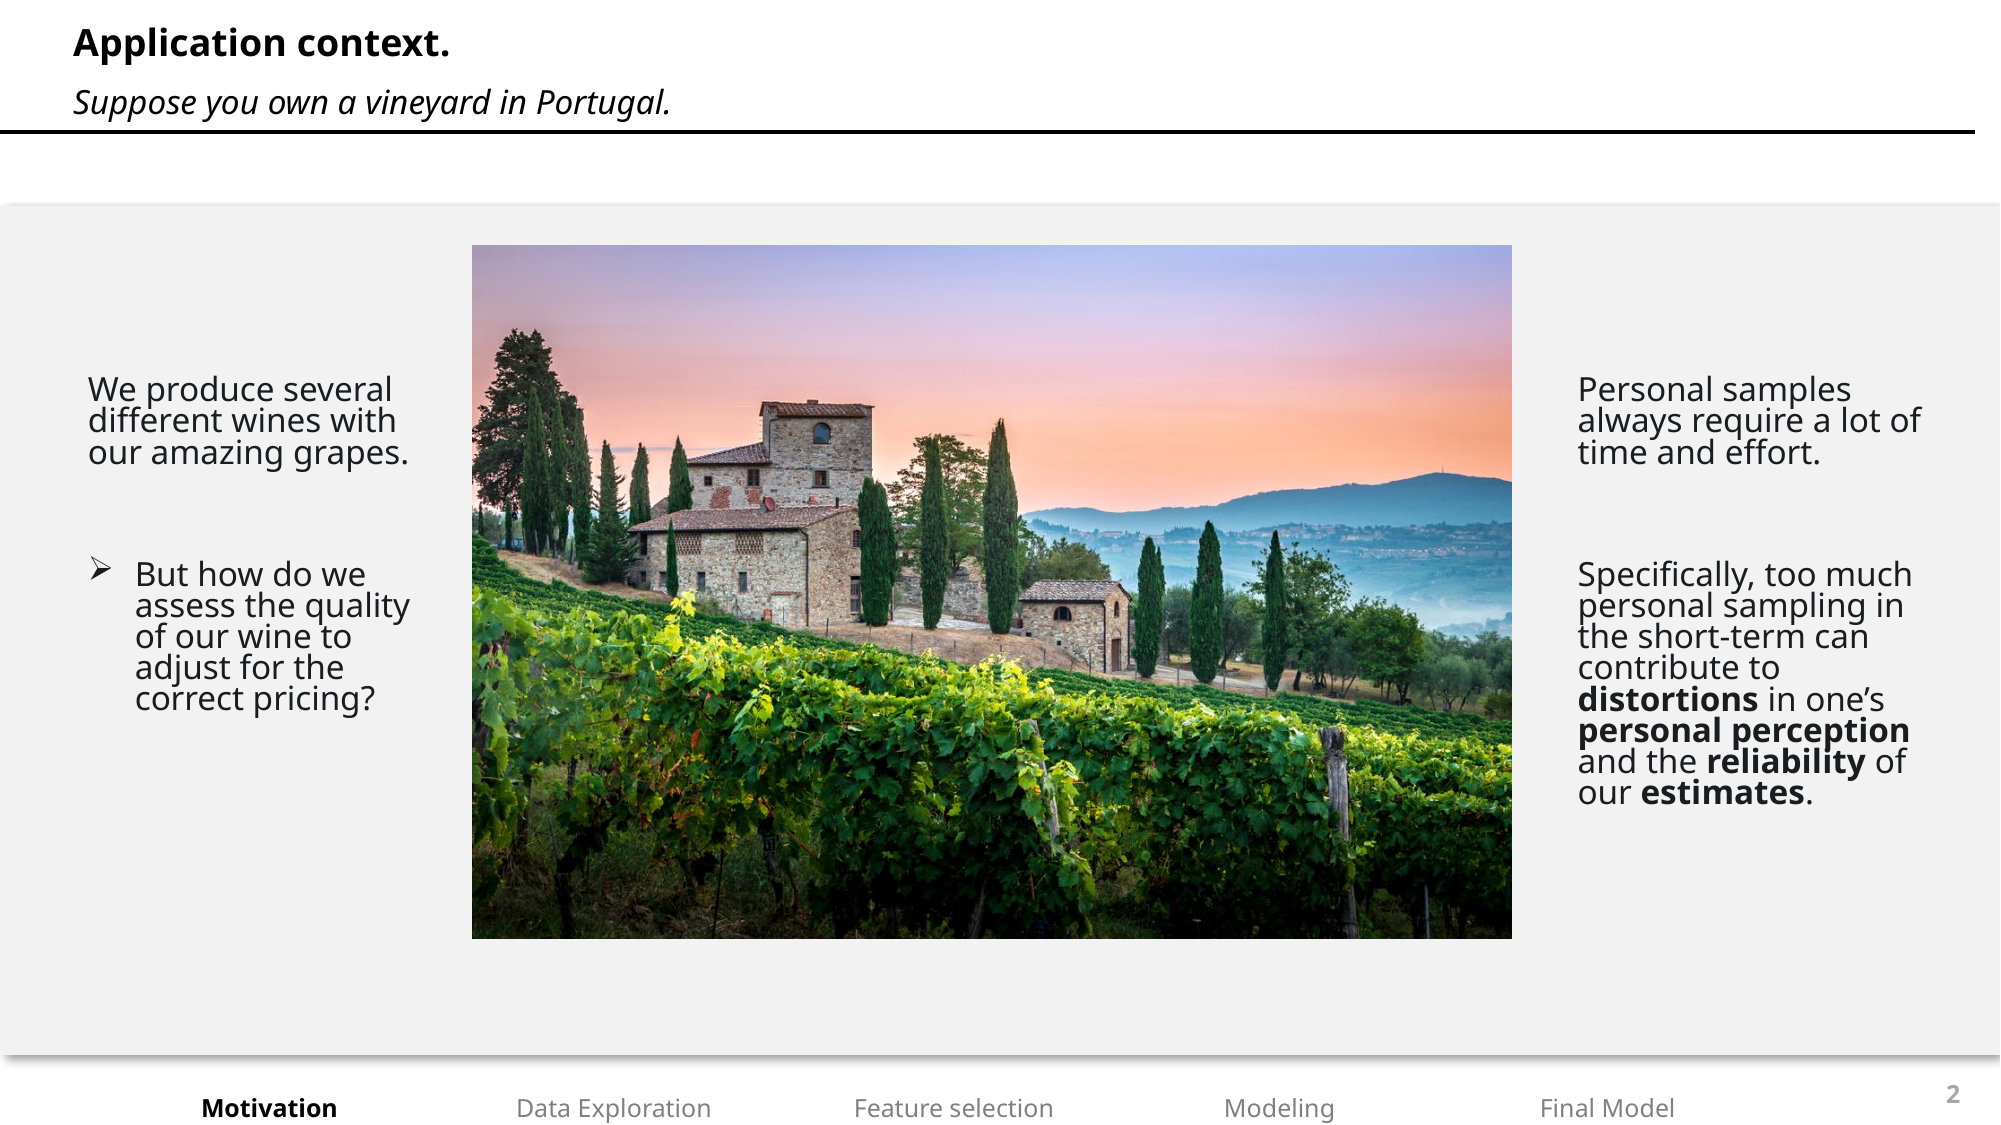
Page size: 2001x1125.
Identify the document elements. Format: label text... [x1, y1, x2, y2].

text_box Personal samples always require a lot of time and effort. Specifically, too much personal sampling in the short-term can contribute to distortions in one’s personal perception and the reliability of our estimates. [1562, 369, 1971, 819]
list Suppose you own a vineyard in Portugal. [58, 79, 1874, 128]
text_box [0, 205, 2000, 1056]
text_box We produce several different wines with our amazing grapes. But how do we assess the quality of our wine to adjust for the correct pricing? [73, 369, 447, 725]
picture [472, 245, 1512, 939]
list Application context. [58, 0, 1874, 73]
